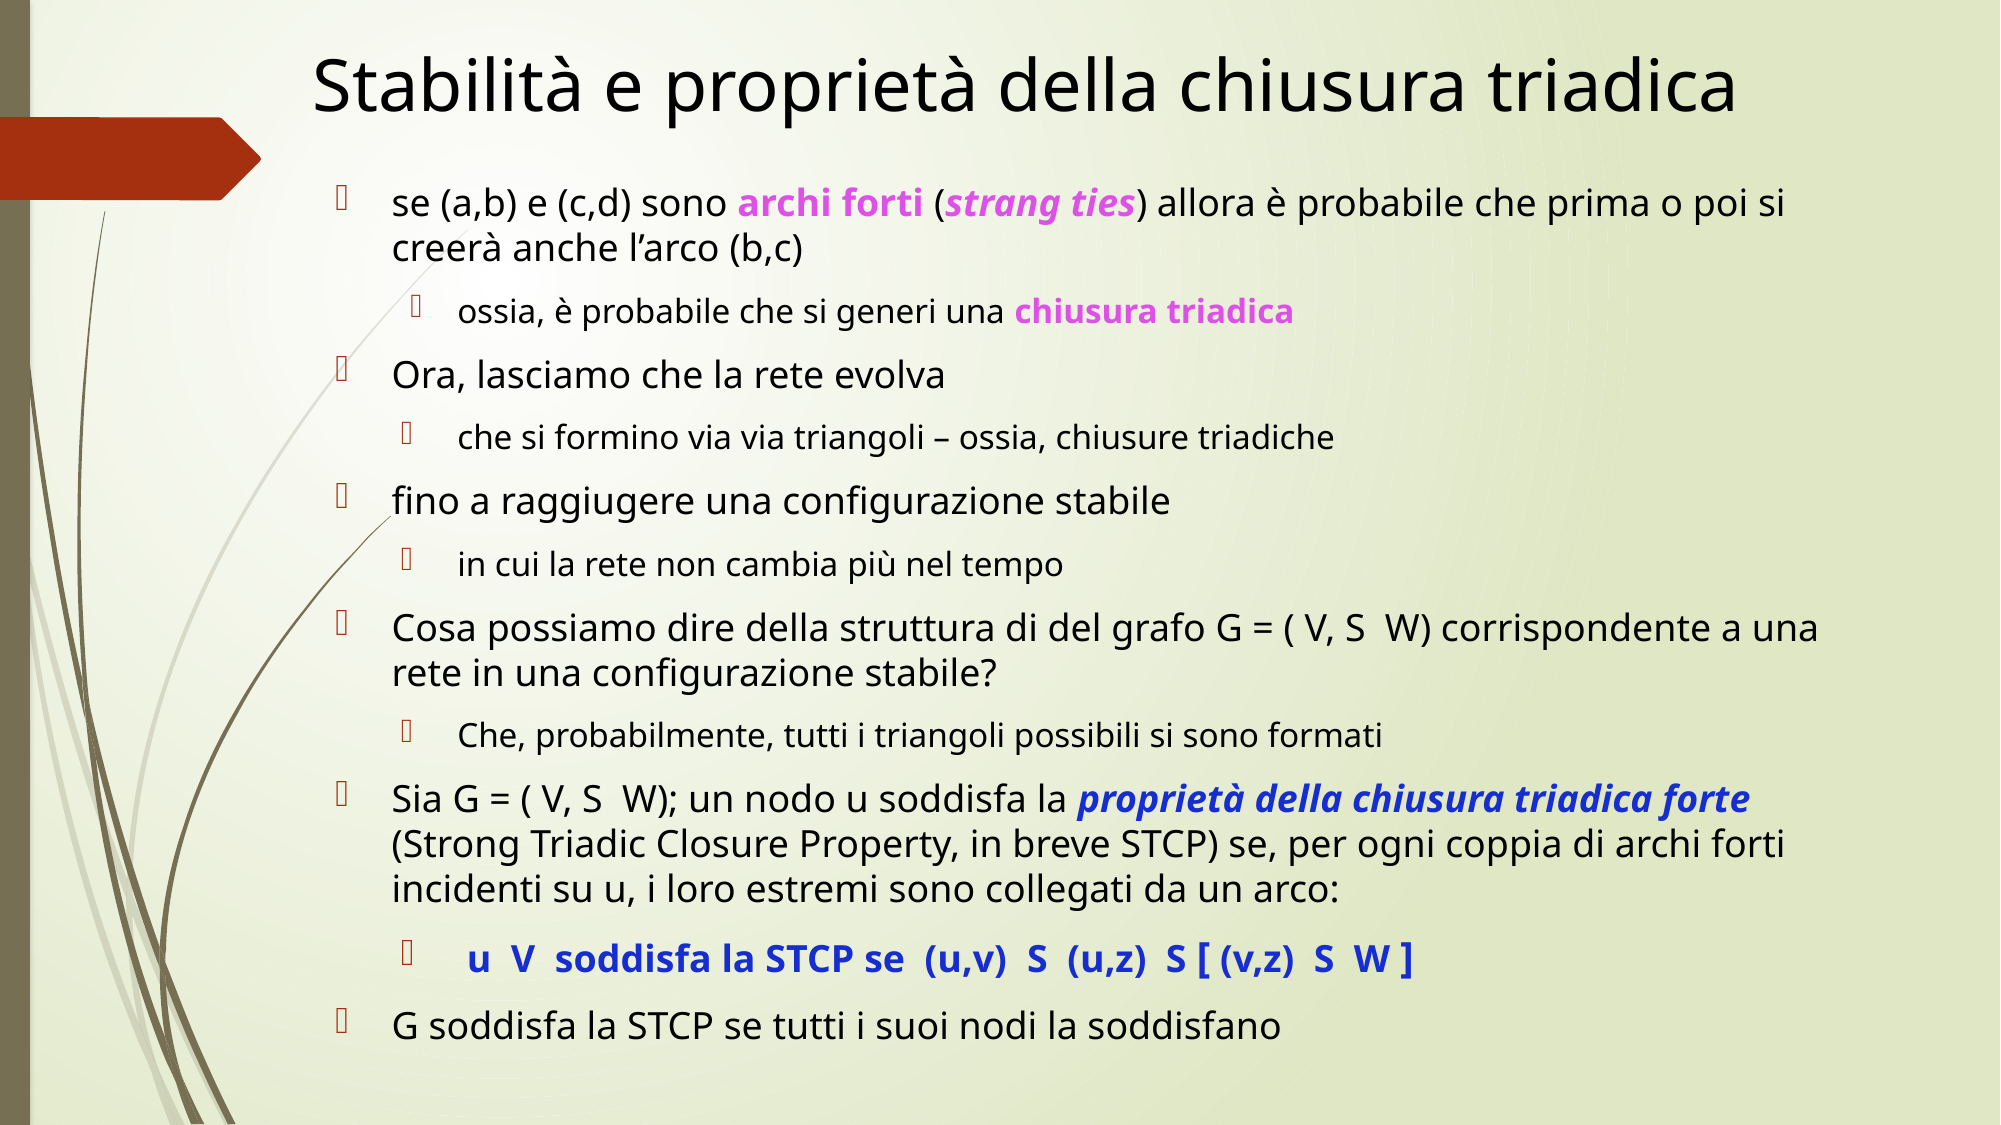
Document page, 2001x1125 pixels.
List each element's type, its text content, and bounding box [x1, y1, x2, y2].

title Stabilità e proprietà della chiusura triadica [297, 32, 1760, 156]
